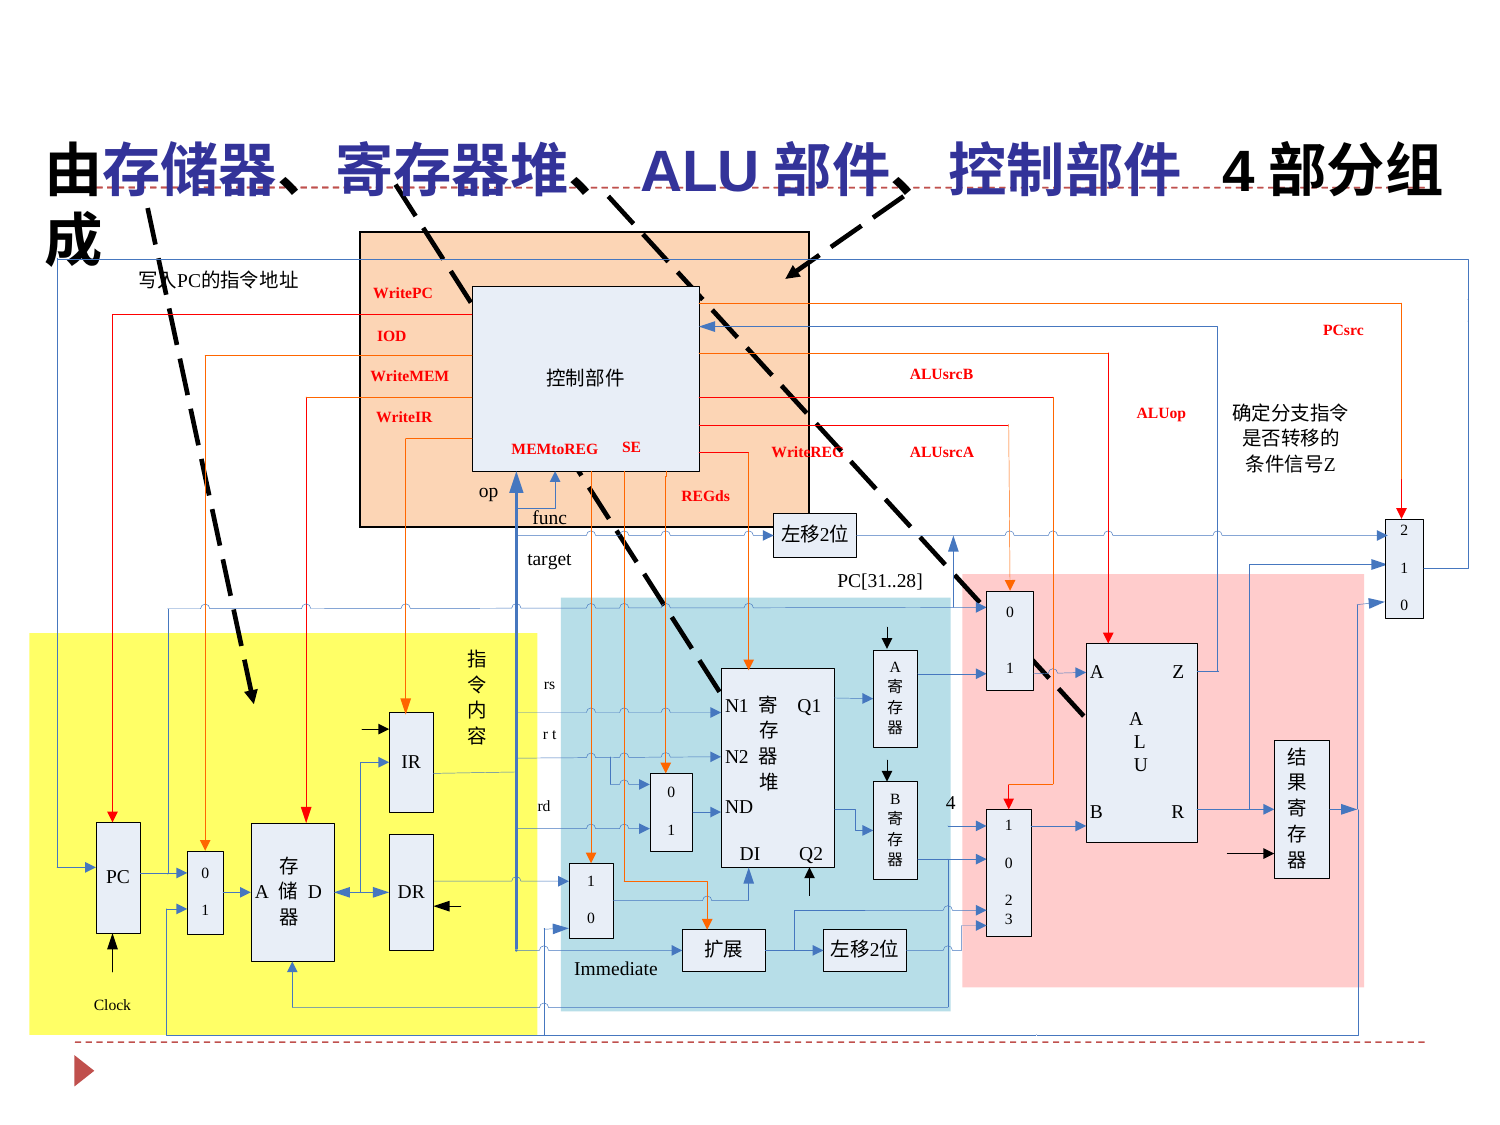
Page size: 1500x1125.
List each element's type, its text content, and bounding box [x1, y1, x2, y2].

text_box [29, 633, 35, 1035]
text_box 由存储器、寄存器堆、ALU部件、控制部件 4部分组成 [29, 125, 1500, 281]
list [40, 255, 1471, 1038]
